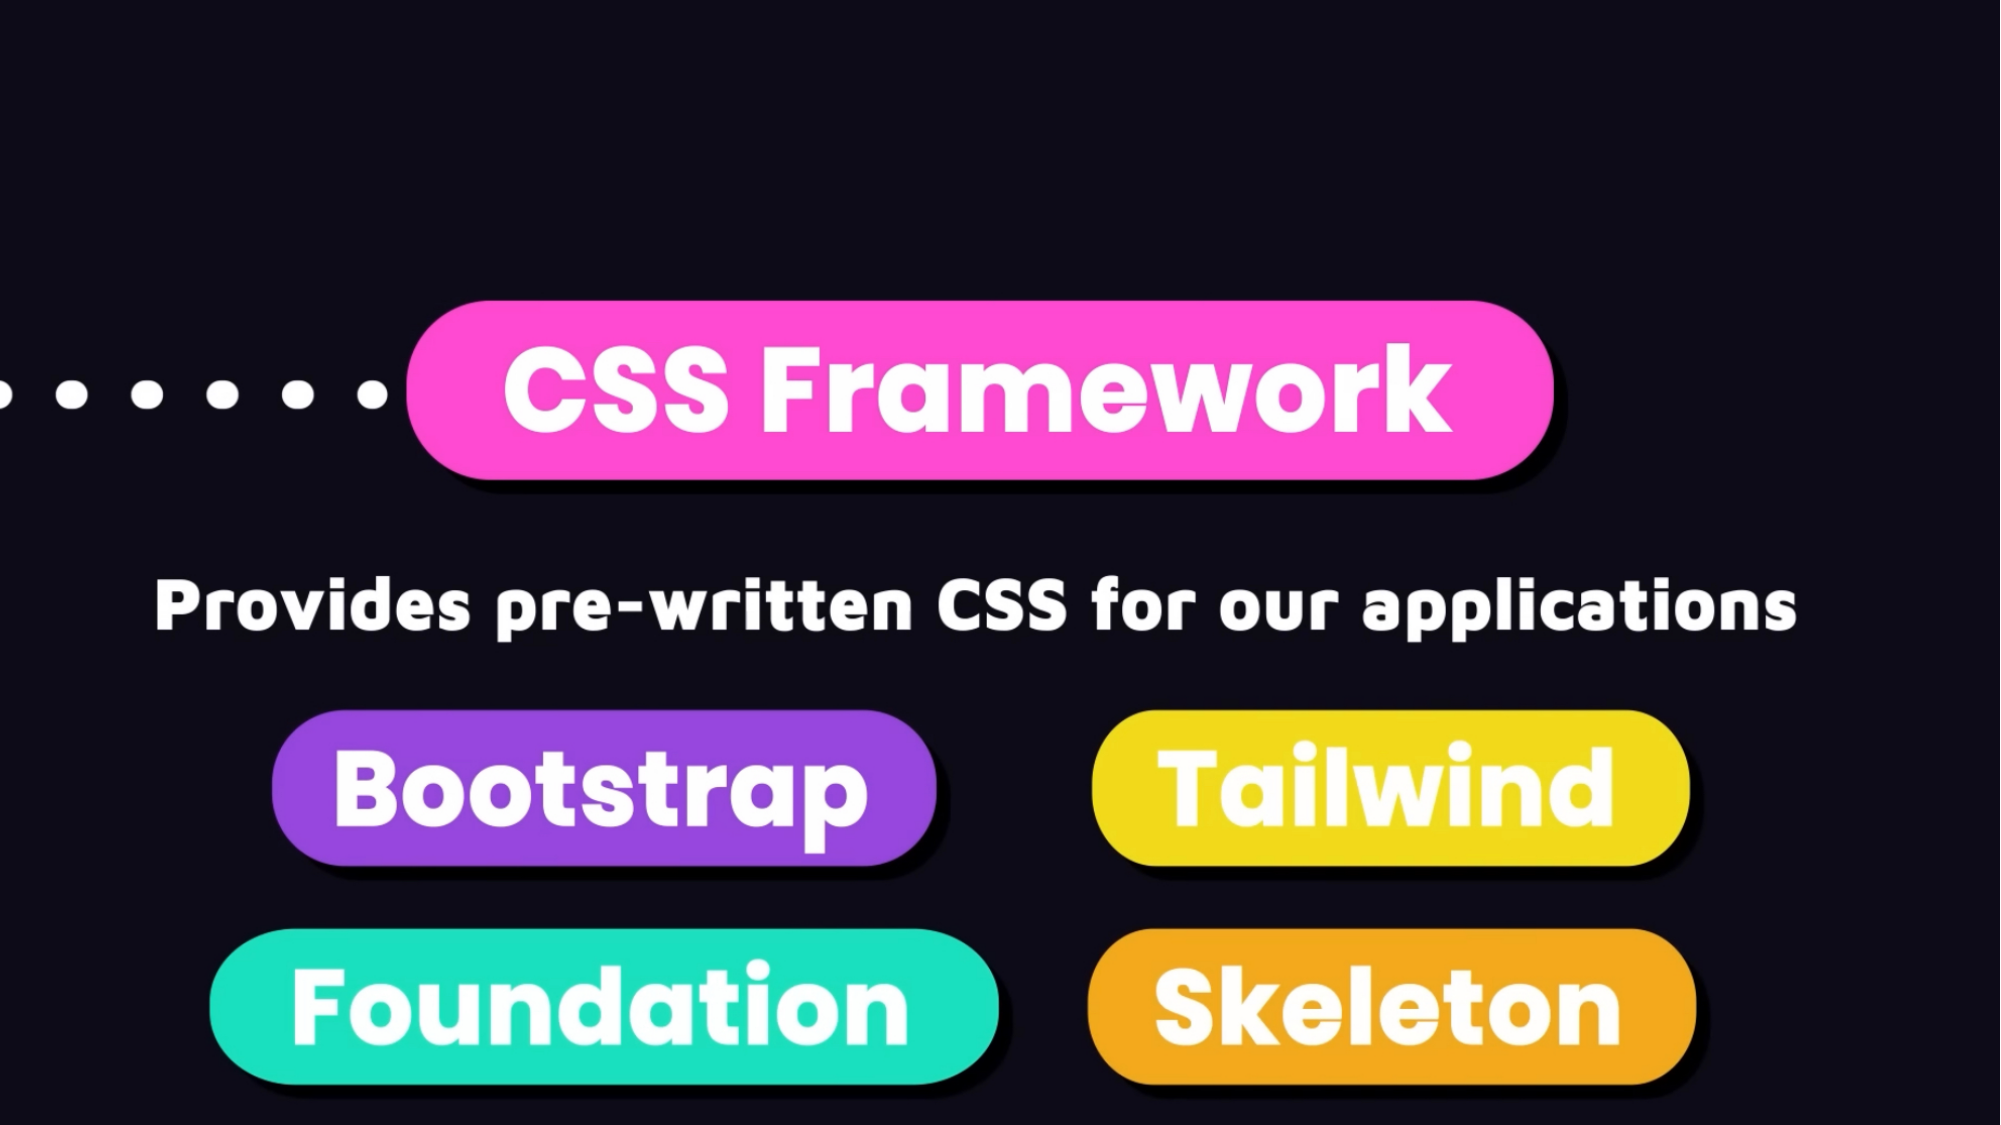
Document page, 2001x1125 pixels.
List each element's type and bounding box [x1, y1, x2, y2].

list [0, 0, 2000, 1125]
